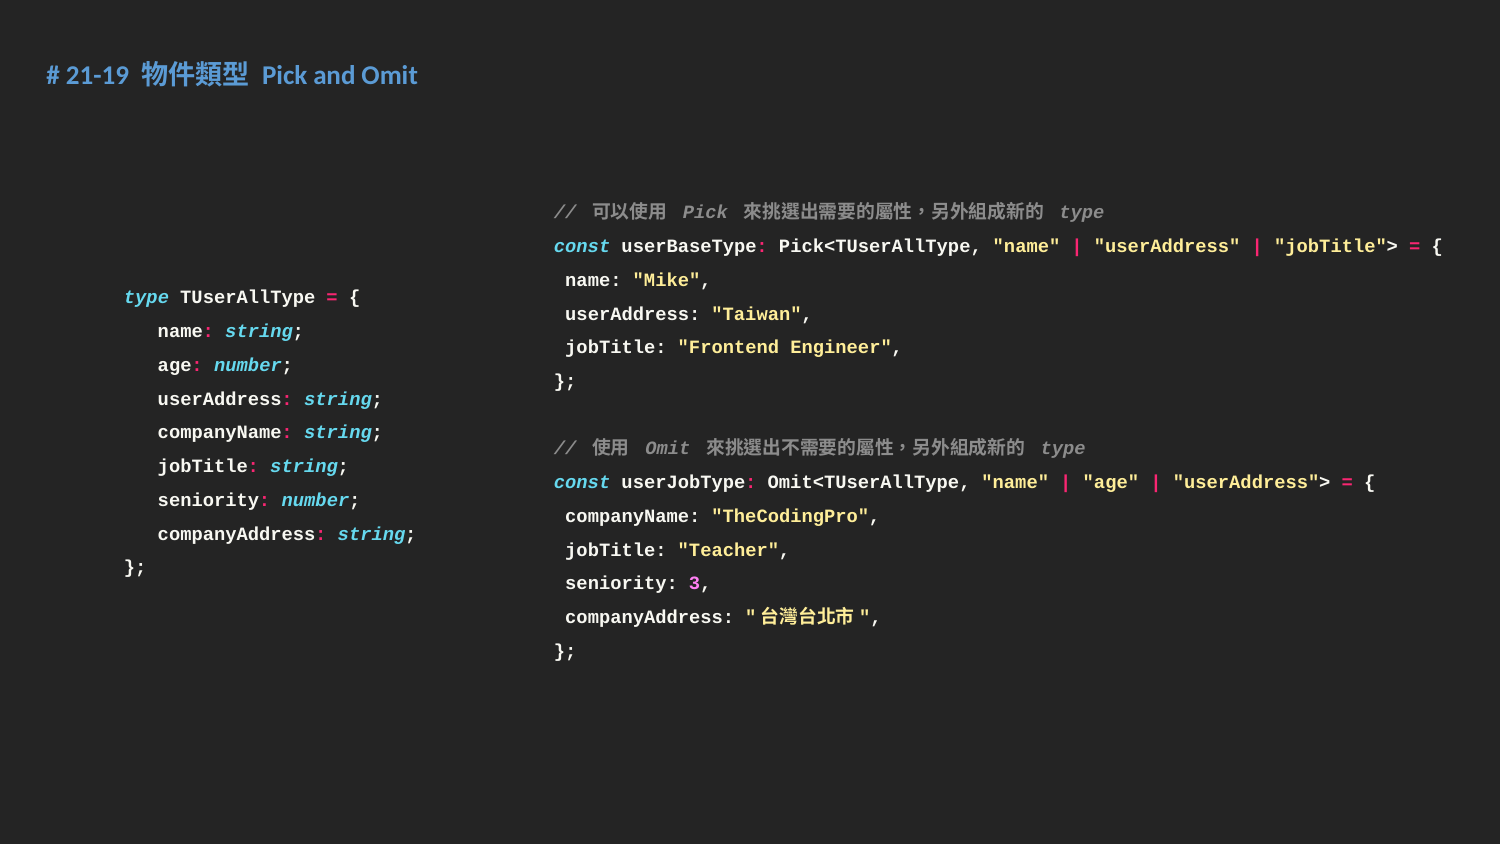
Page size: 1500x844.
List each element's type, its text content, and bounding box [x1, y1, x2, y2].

text_box # 21-19 物件類型 Pick and Omit [31, 26, 750, 105]
text_box type TUserAllType = { name: string; age: number; userAddress: string; companyName: string; jobTitle: string; seniority: number; companyAddress: string; }; [108, 259, 443, 593]
text_box // 可以使用 Pick 來挑選出需要的屬性，另外組成新的 type const userBaseType: Pick<TUserAllType, "name" | "userAddress" | "jobTitle"> = { name: "Mike", userAddress: "Taiwan", jobTitle: "Frontend Engineer", }; // 使用 Omit 來挑選出不需要的屬性，另外組成新的 type const userJobType: Omit<TUserAllType, "name" | "age" | "userAddress"> = { companyName: "TheCodingPro", jobTitle: "Teacher", seniority: 3, companyAddress: "台灣台北市", }; [538, 173, 1483, 676]
